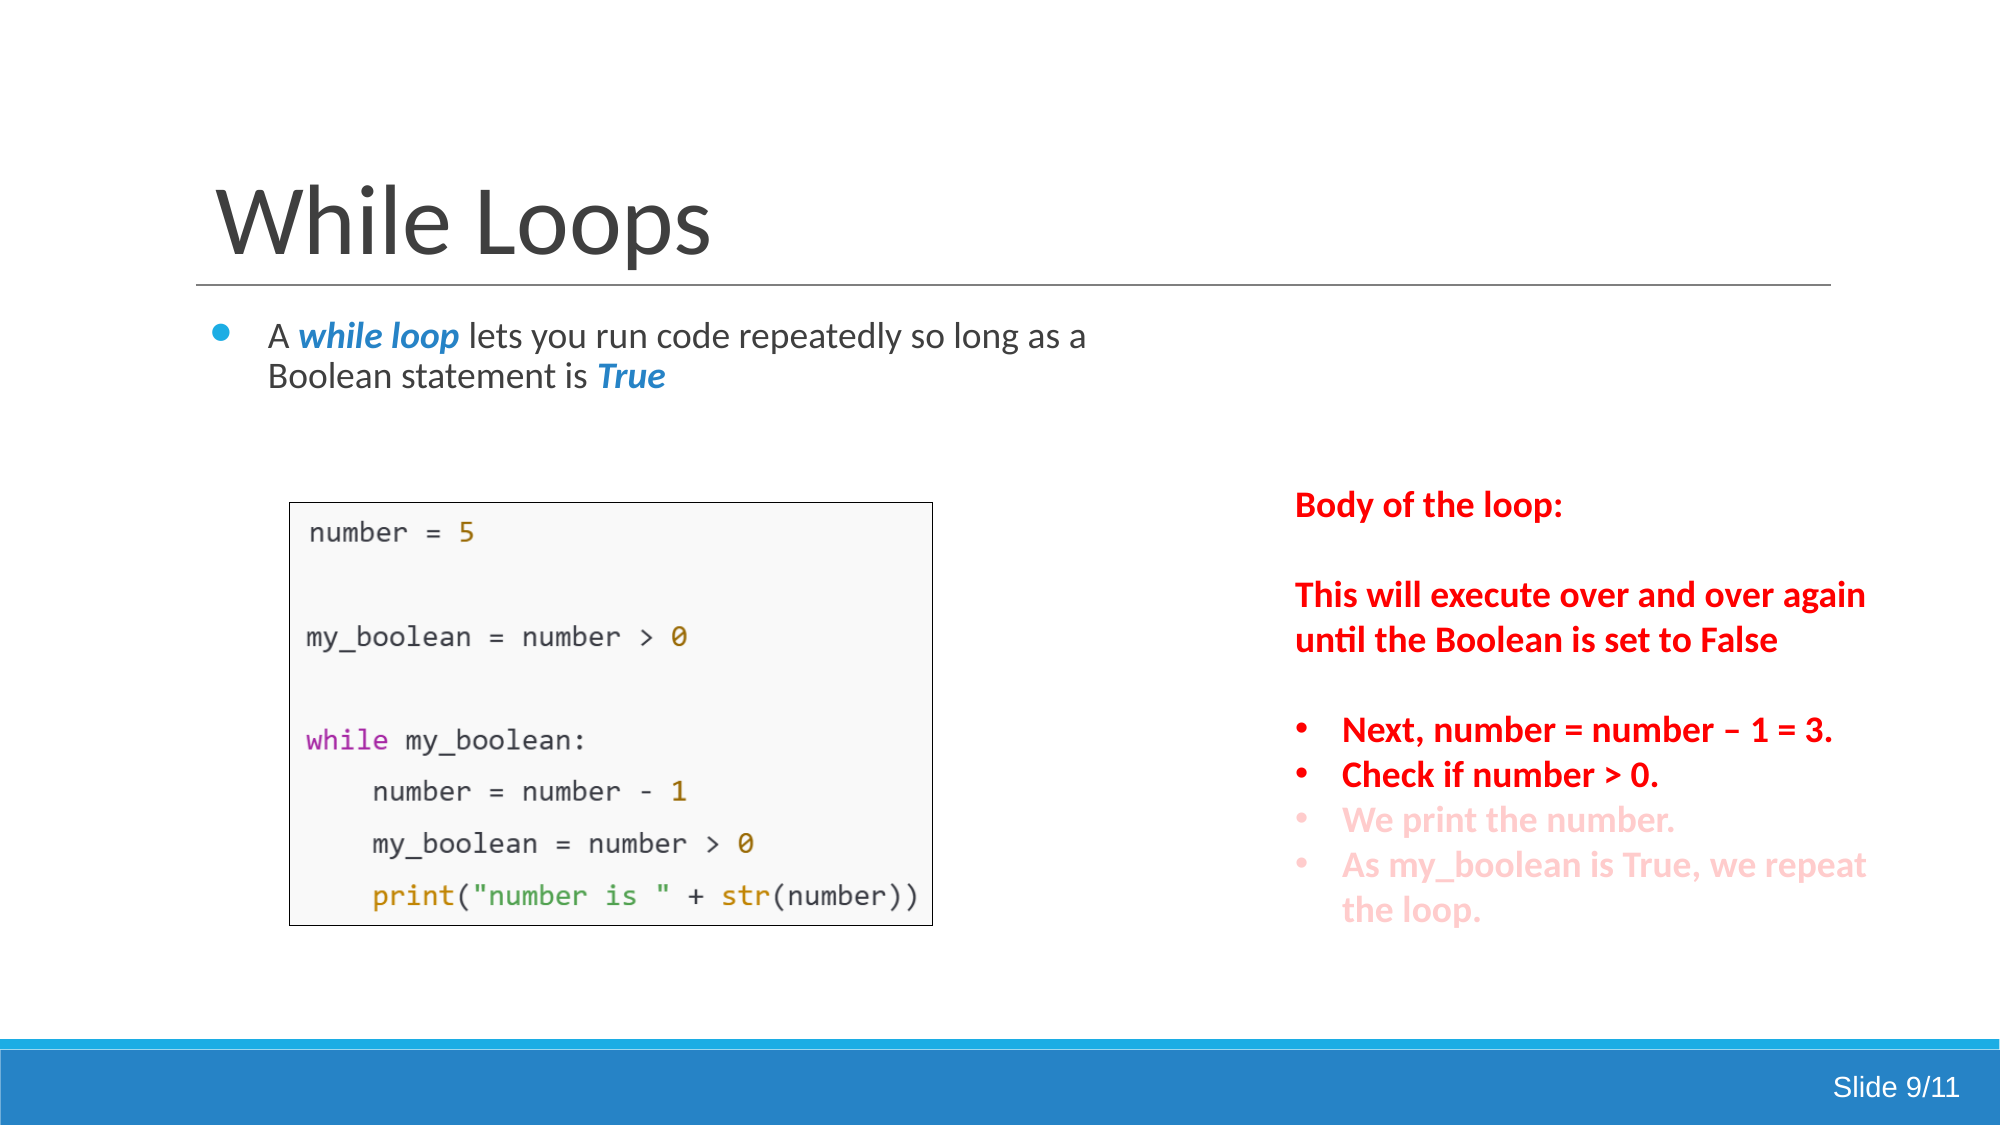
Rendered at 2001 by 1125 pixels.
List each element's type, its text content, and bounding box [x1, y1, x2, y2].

text_box Body of the loop: This will execute over and over again until the Boolean is set to False Next, number = number – 1 = 3. Check if number > 0. We print the number. As my_boolean is True, we repeat the loop. [1280, 465, 1925, 946]
picture [288, 502, 933, 926]
title While Loops [200, 44, 1850, 283]
text_box A while loop lets you run code repeatedly so long as a Boolean statement is True [192, 308, 1127, 870]
text_box Slide 9/11 [1817, 1053, 2000, 1125]
